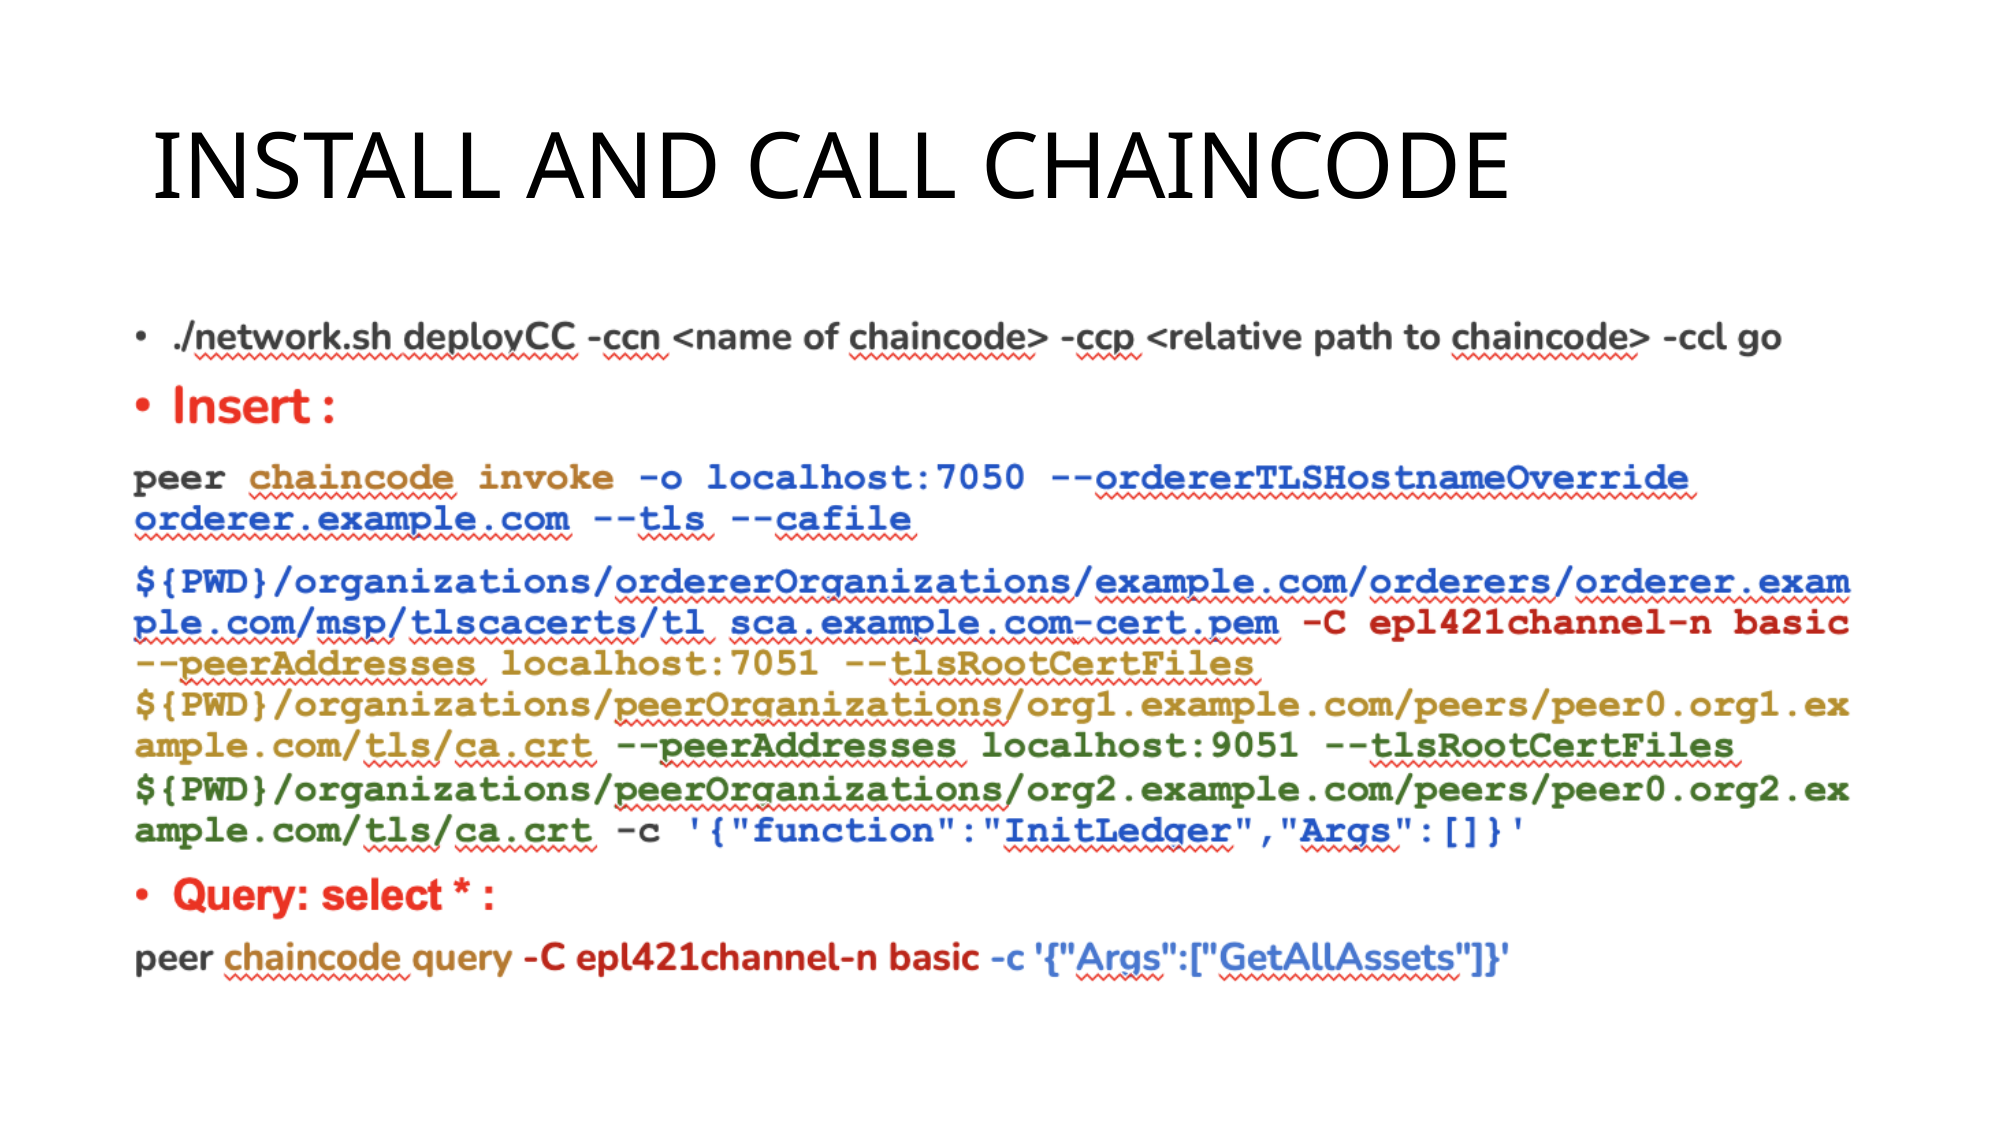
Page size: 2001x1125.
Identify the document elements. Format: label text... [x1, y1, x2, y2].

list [94, 277, 1913, 1081]
title INSTALL AND CALL CHAINCODE [137, 59, 1863, 277]
